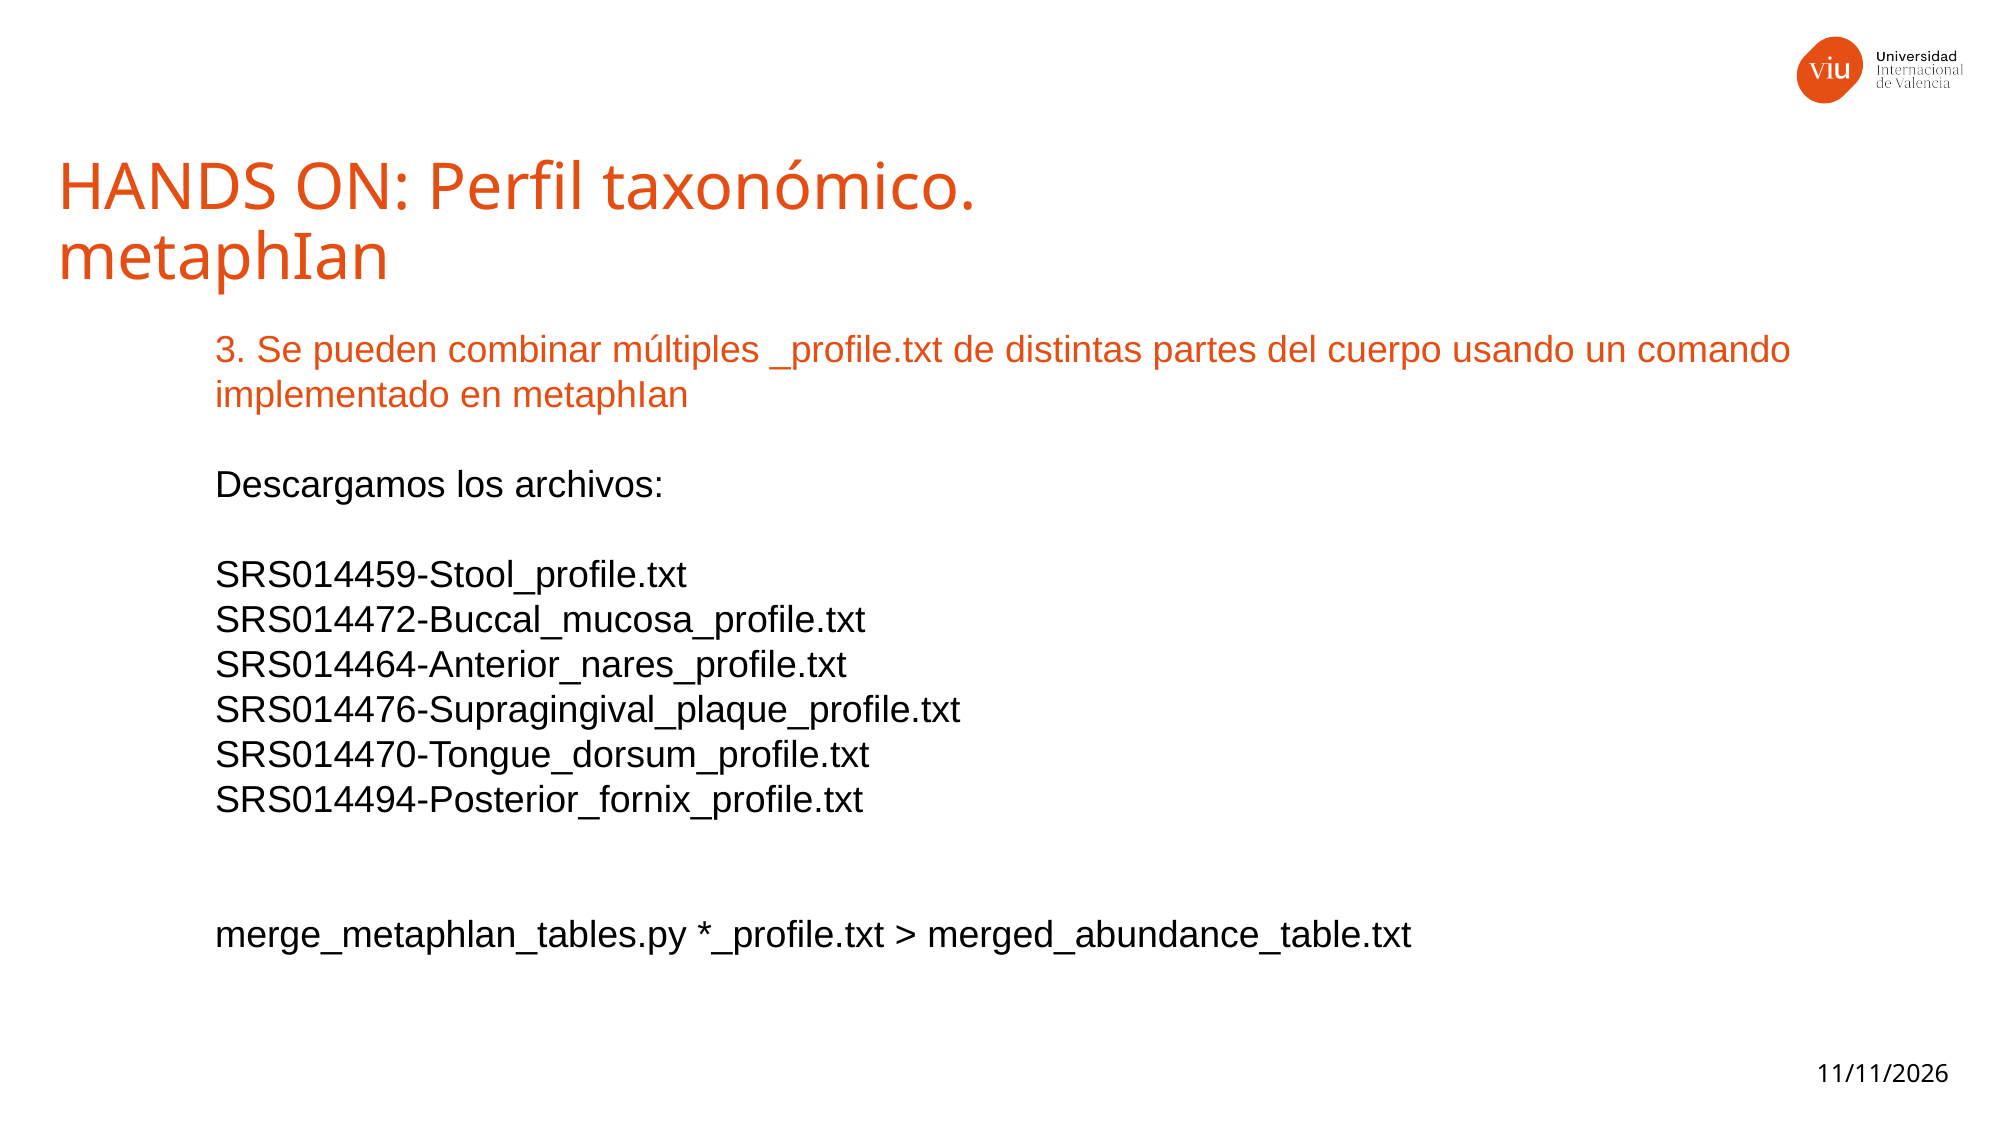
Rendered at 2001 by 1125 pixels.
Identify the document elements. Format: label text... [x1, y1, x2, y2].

list HANDS ON: Perfil taxonómico. metaphIan [42, 146, 1290, 233]
text_box 3. Se pueden combinar múltiples _profile.txt de distintas partes del cuerpo usando un comando implementado en metaphIan Descargamos los archivos: SRS014459-Stool_profile.txt SRS014472-Buccal_mucosa_profile.txt SRS014464-Anterior_nares_profile.txt SRS014476-Supragingival_plaque_profile.txt SRS014470-Tongue_dorsum_profile.txt SRS014494-Posterior_fornix_profile.txt merge_metaphlan_tables.py *_profile.txt > merged_abundance_table.txt [199, 277, 1841, 1125]
picture [1781, 20, 1979, 120]
